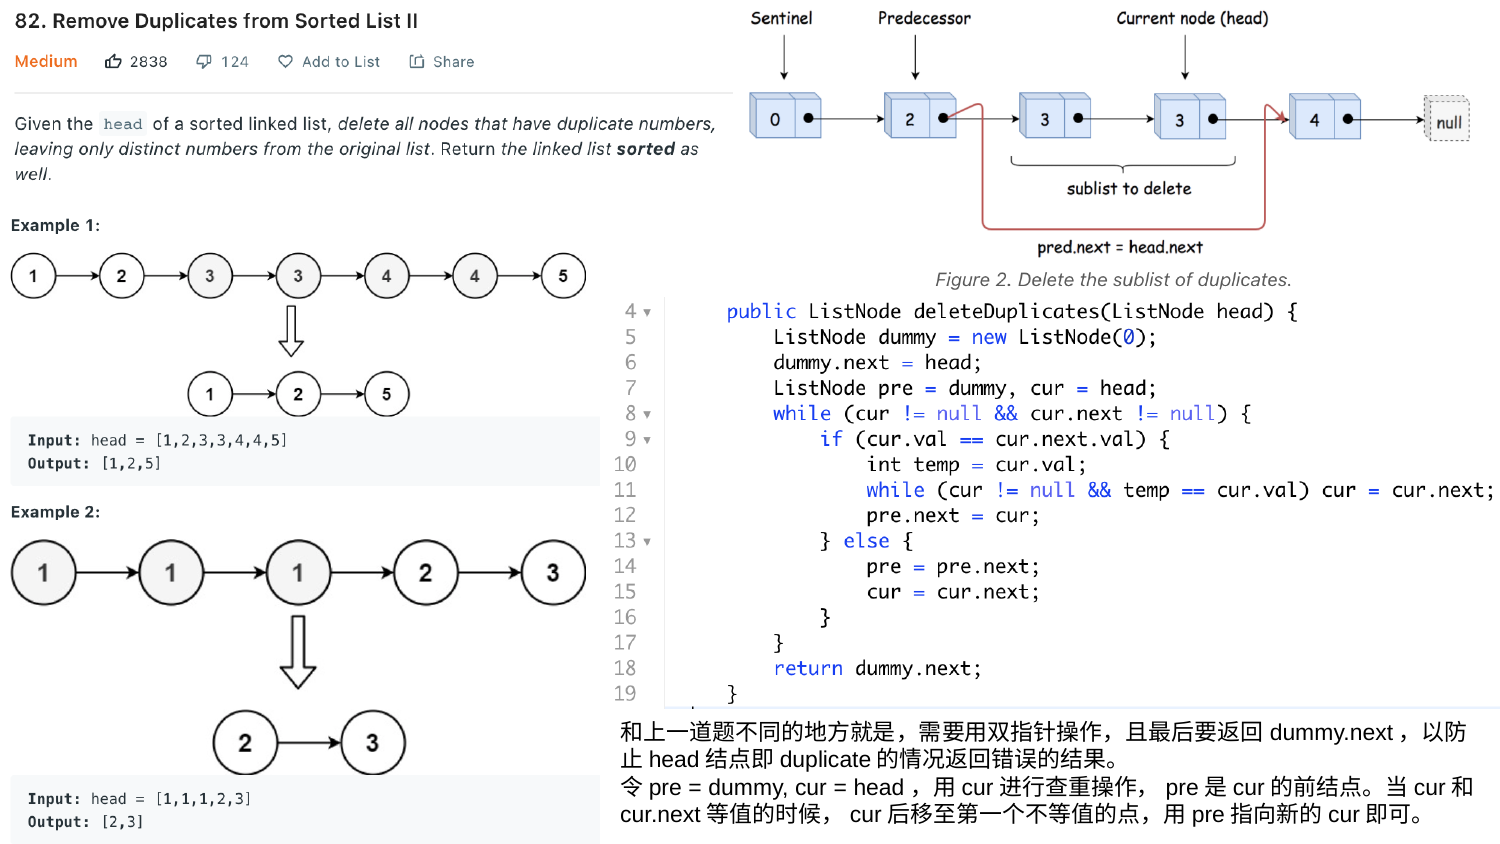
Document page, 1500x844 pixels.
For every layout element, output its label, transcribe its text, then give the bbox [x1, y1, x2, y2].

picture [0, 206, 600, 844]
picture [0, 0, 1500, 709]
text_box 和上一道题不同的地方就是，需要用双指针操作，且最后要返回dummy.next，以防止head结点即duplicate的情况返回错误的结果。 令pre = dummy, cur = head，用cur进行查重操作，pre是cur的前结点。当cur和cur.next等值的时候，cur后移至第一个不等值的点，用pre指向新的cur即可。 [605, 715, 1500, 843]
